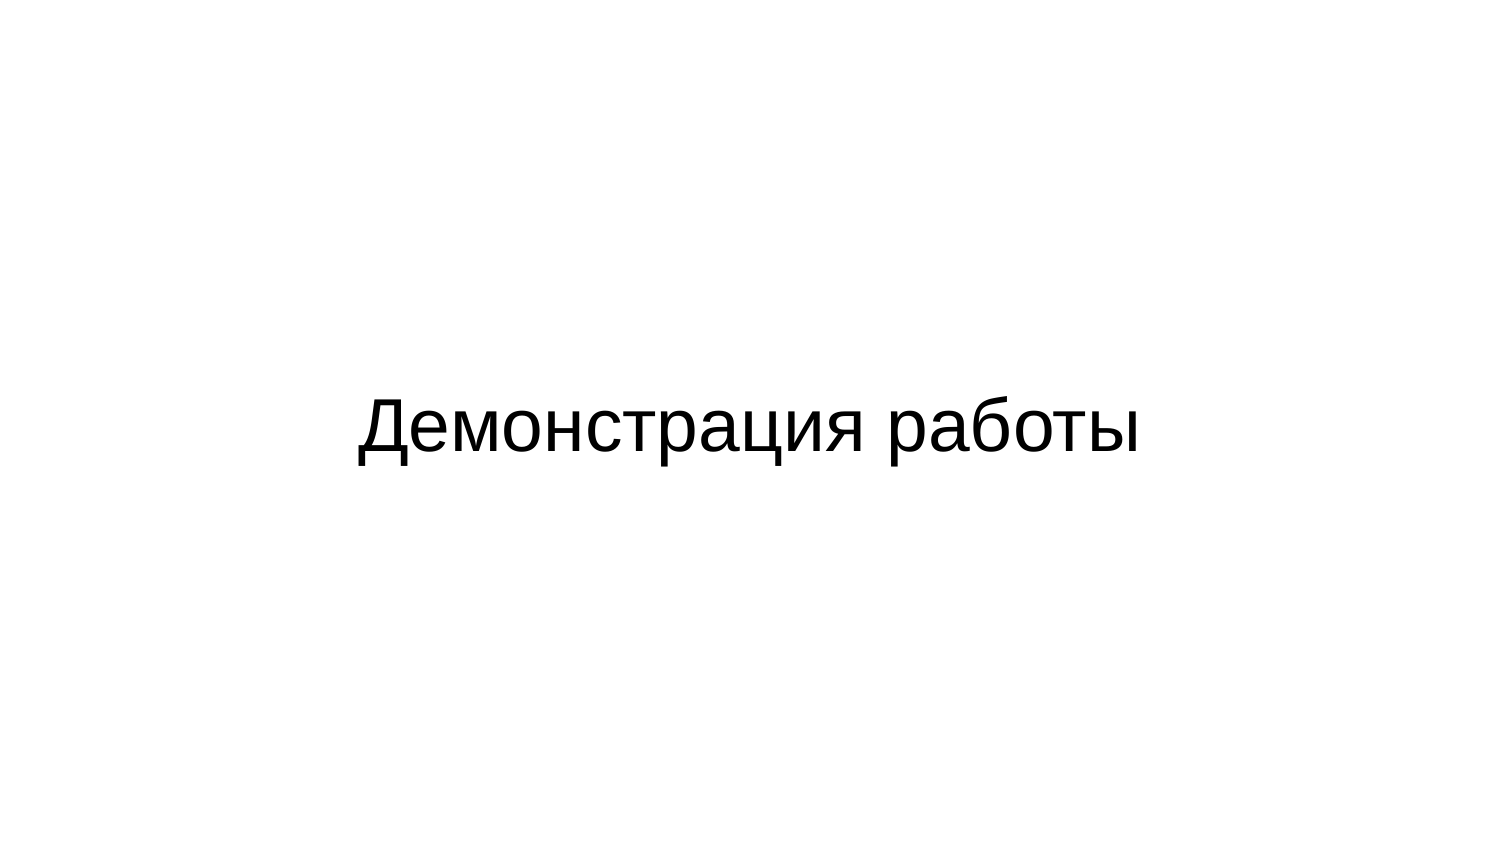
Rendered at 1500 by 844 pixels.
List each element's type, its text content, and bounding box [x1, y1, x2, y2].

title Демонстрация работы [51, 352, 1449, 491]
